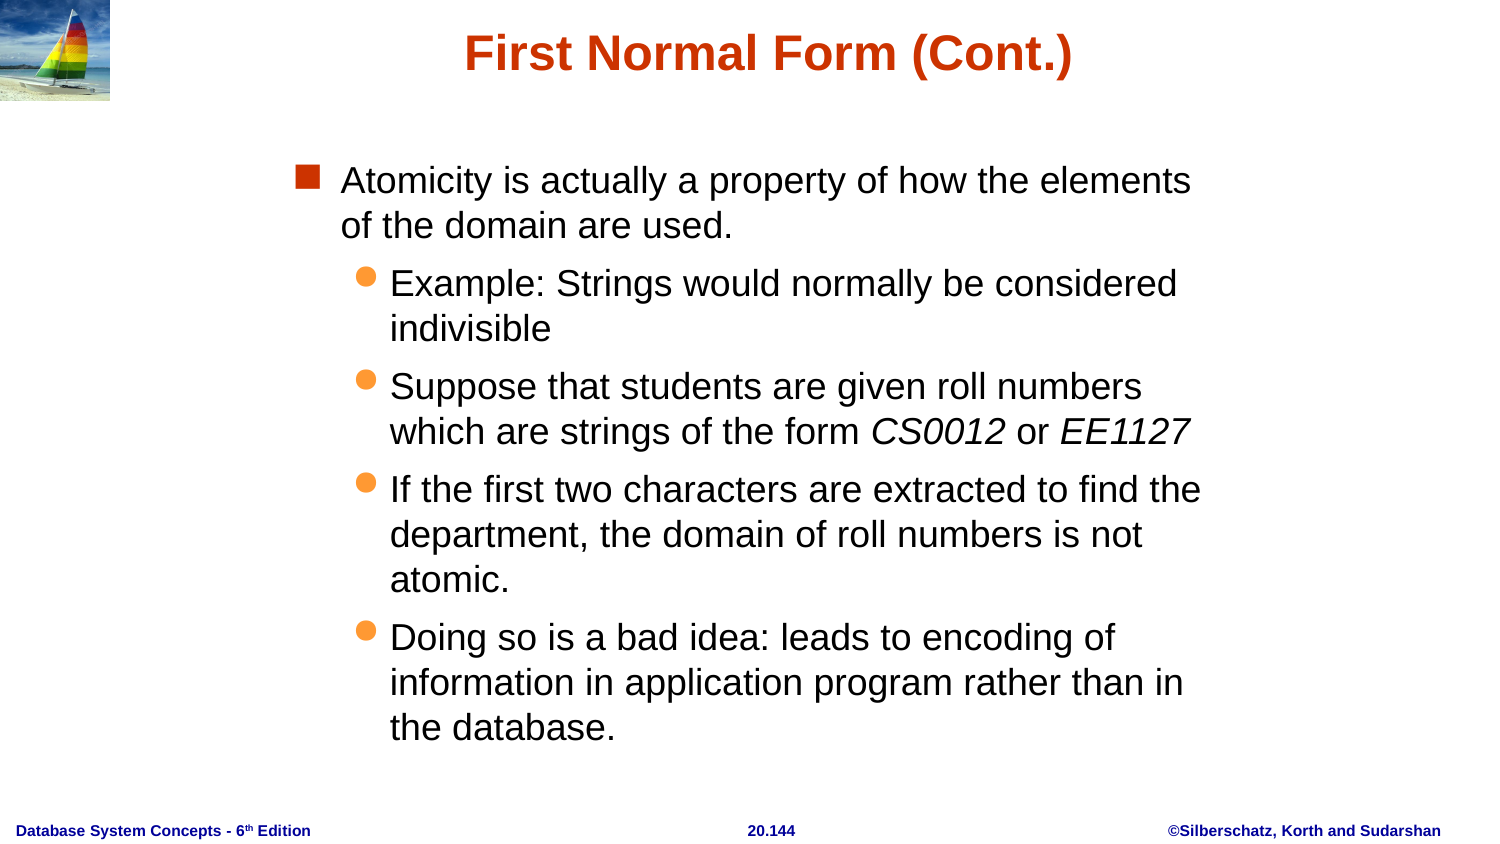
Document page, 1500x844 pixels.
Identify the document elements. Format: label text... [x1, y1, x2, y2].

picture [0, 0, 110, 101]
list Atomicity is actually a property of how the elements of the domain are used. Example: Strings would normally be considered indivisible Suppose that students are given roll numbers which are strings of the form CS0012 or EE1127 If the first two characters are extracted to find the department, the domain of roll numbers is not atomic. Doing so is a bad idea: leads to encoding of information in application program rather than in the database. [283, 148, 1237, 524]
title First Normal Form (Cont.) [271, 12, 1266, 89]
